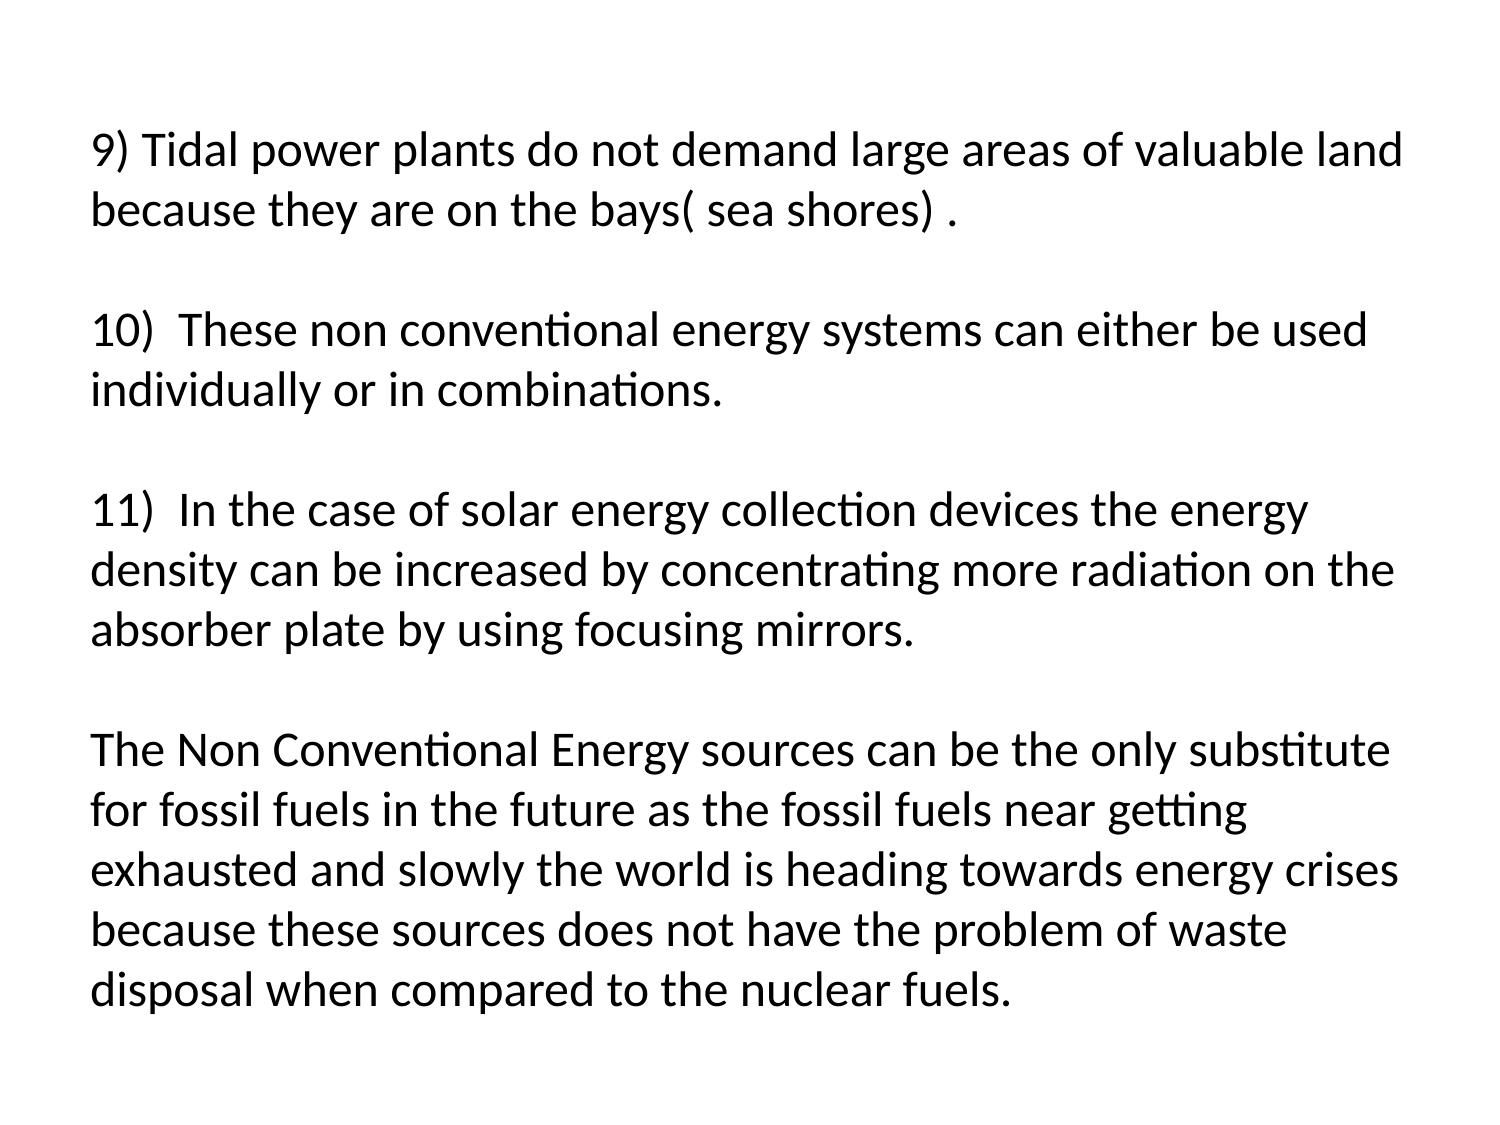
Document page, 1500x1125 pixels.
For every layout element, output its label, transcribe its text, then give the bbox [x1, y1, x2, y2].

title 9) Tidal power plants do not demand large areas of valuable land because they are on the bays( sea shores) . 10) These non conventional energy systems can either be used individually or in combinations. 11) In the case of solar energy collection devices the energy density can be increased by concentrating more radiation on the absorber plate by using focusing mirrors. The Non Conventional Energy sources can be the only substitute for fossil fuels in the future as the fossil fuels near getting exhausted and slowly the world is heading towards energy crises because these sources does not have the problem of waste disposal when compared to the nuclear fuels. [75, 45, 1425, 1088]
